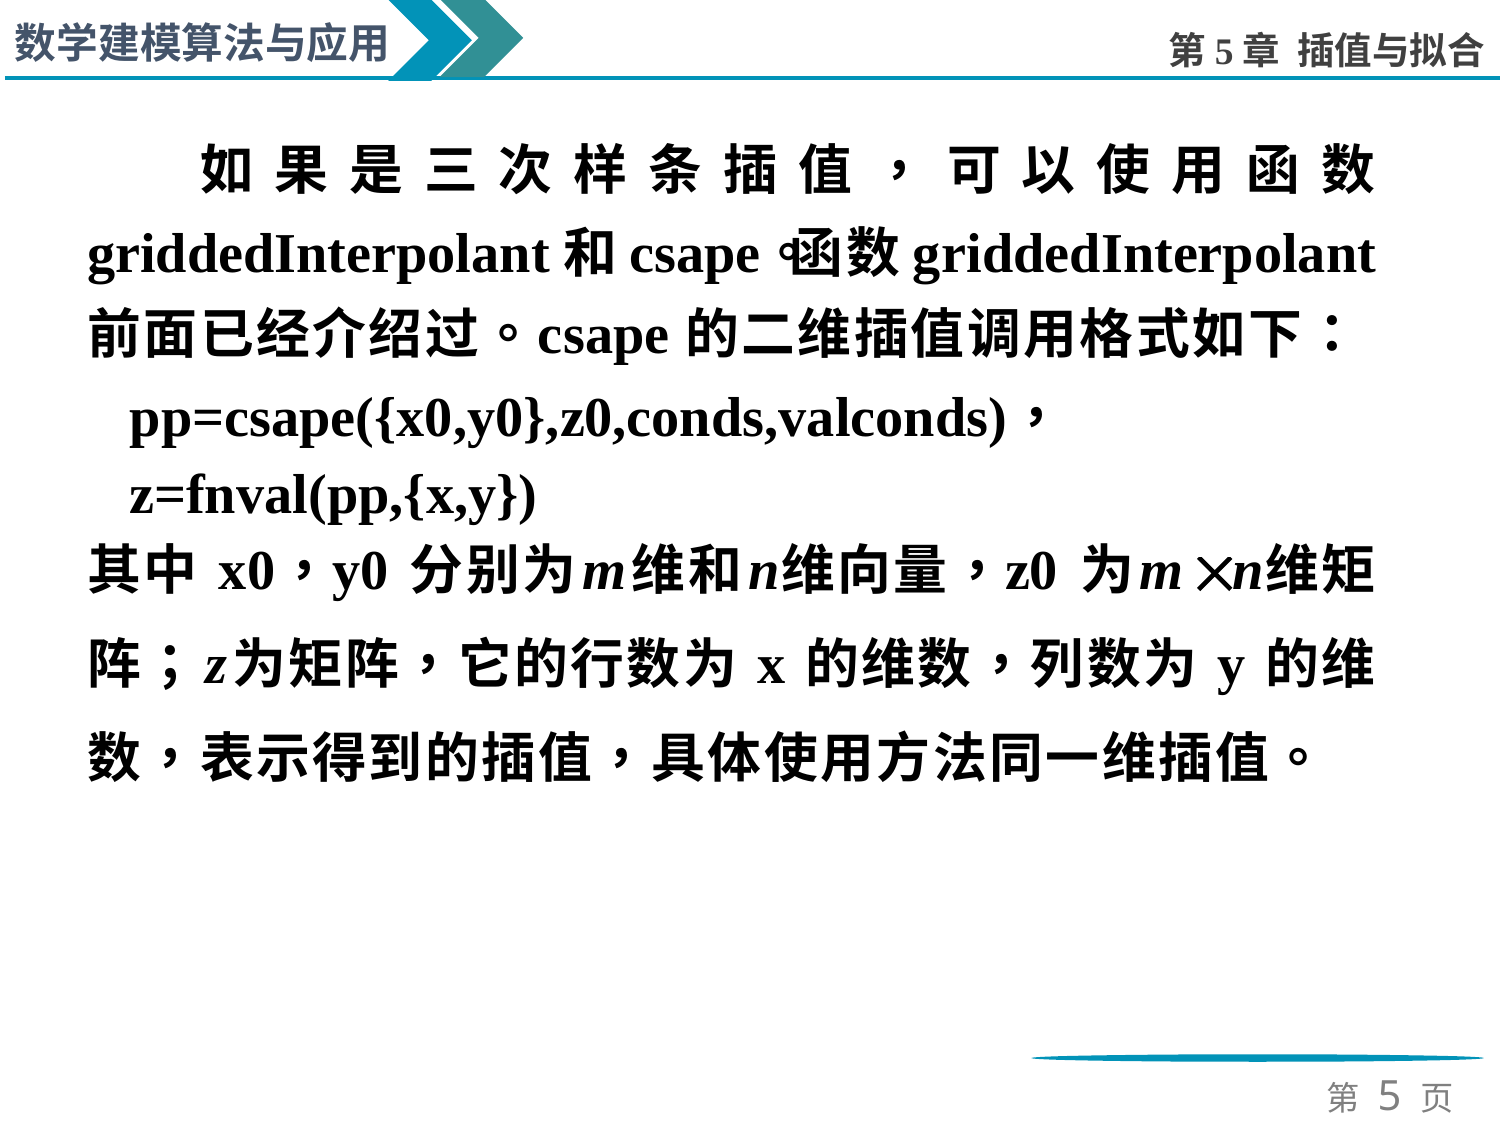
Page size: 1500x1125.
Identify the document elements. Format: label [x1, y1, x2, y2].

text_box [87, 131, 1377, 809]
